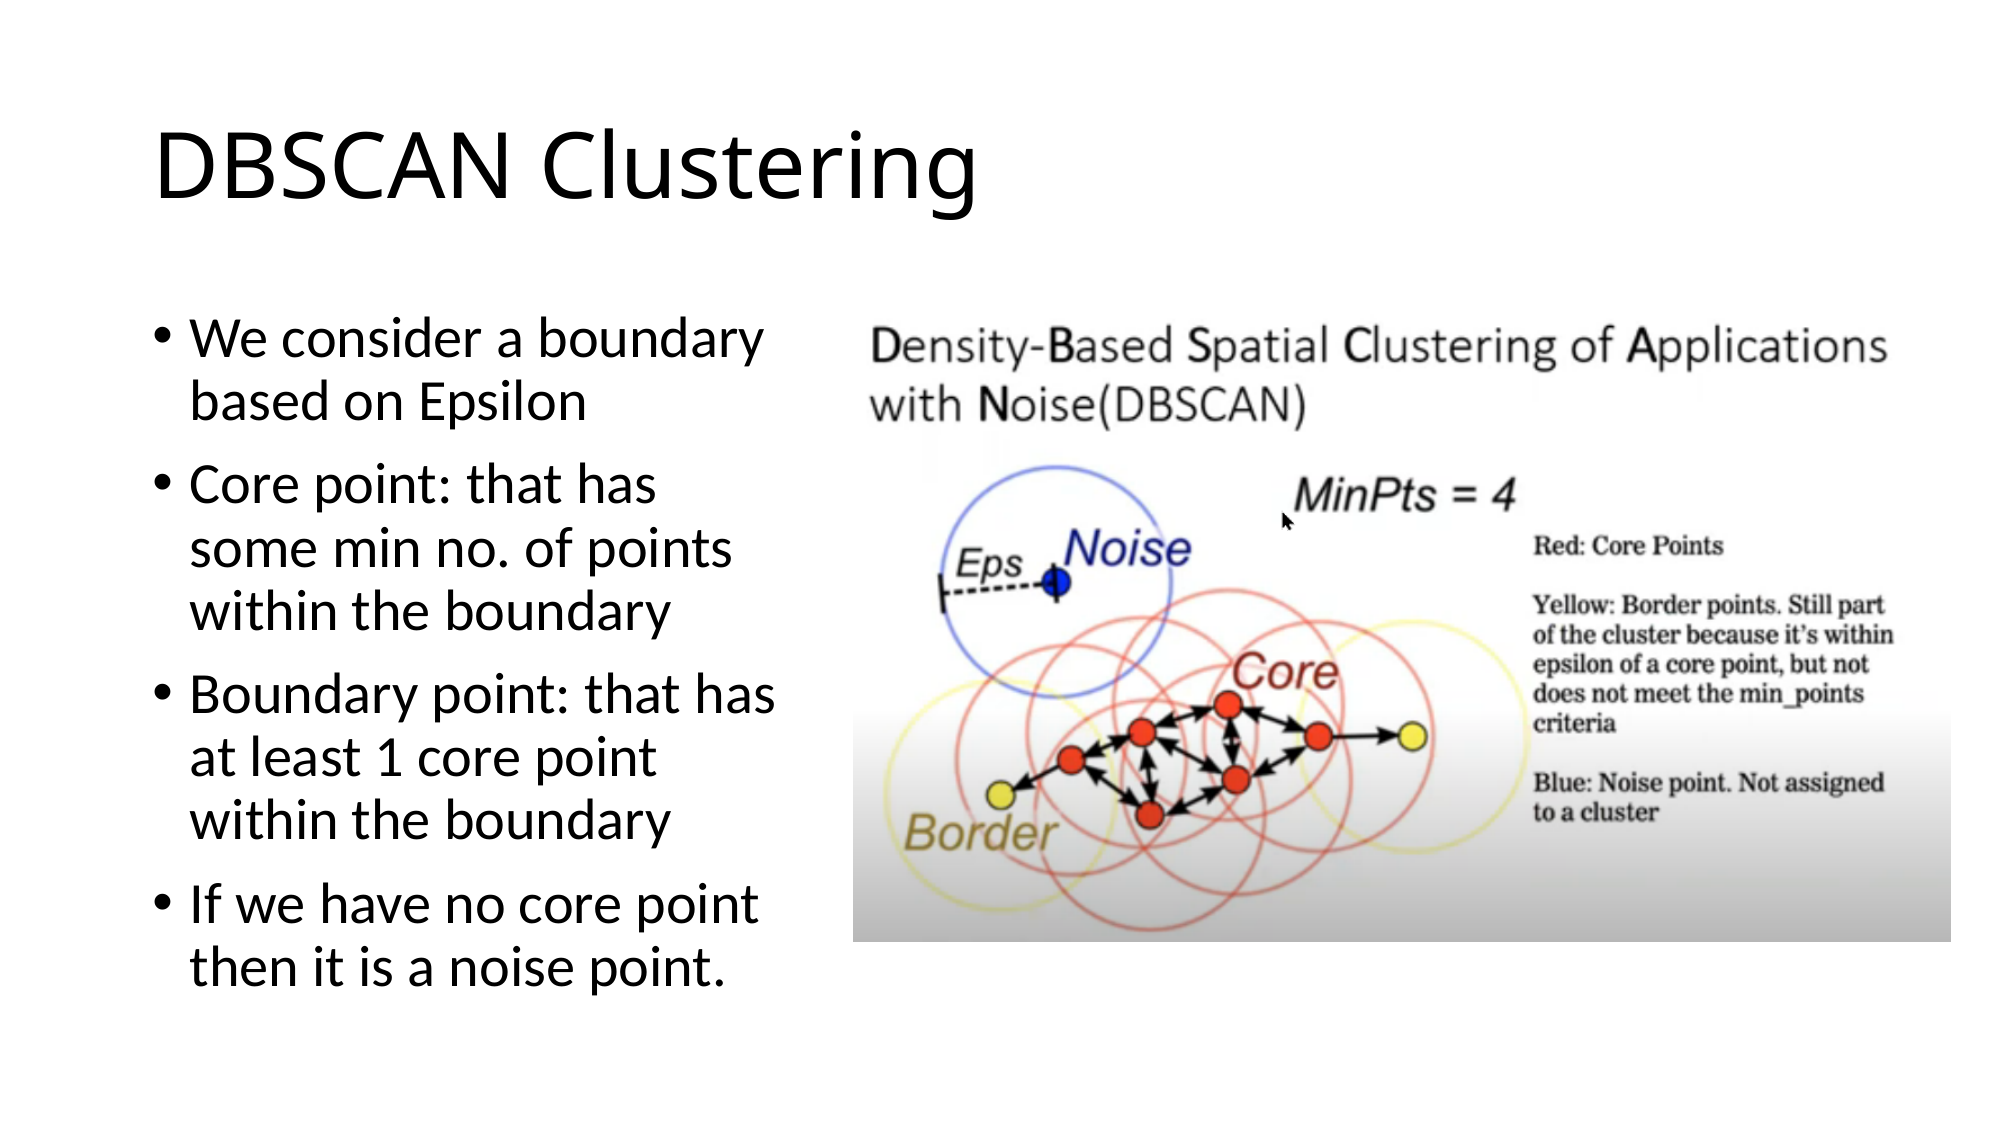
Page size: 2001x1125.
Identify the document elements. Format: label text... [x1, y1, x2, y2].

picture [853, 299, 1951, 942]
list We consider a boundary based on Epsilon Core point: that has some min no. of points within the boundary Boundary point: that has at least 1 core point within the boundary If we have no core point then it is a noise point. [137, 299, 800, 1014]
title DBSCAN Clustering [137, 59, 1863, 278]
